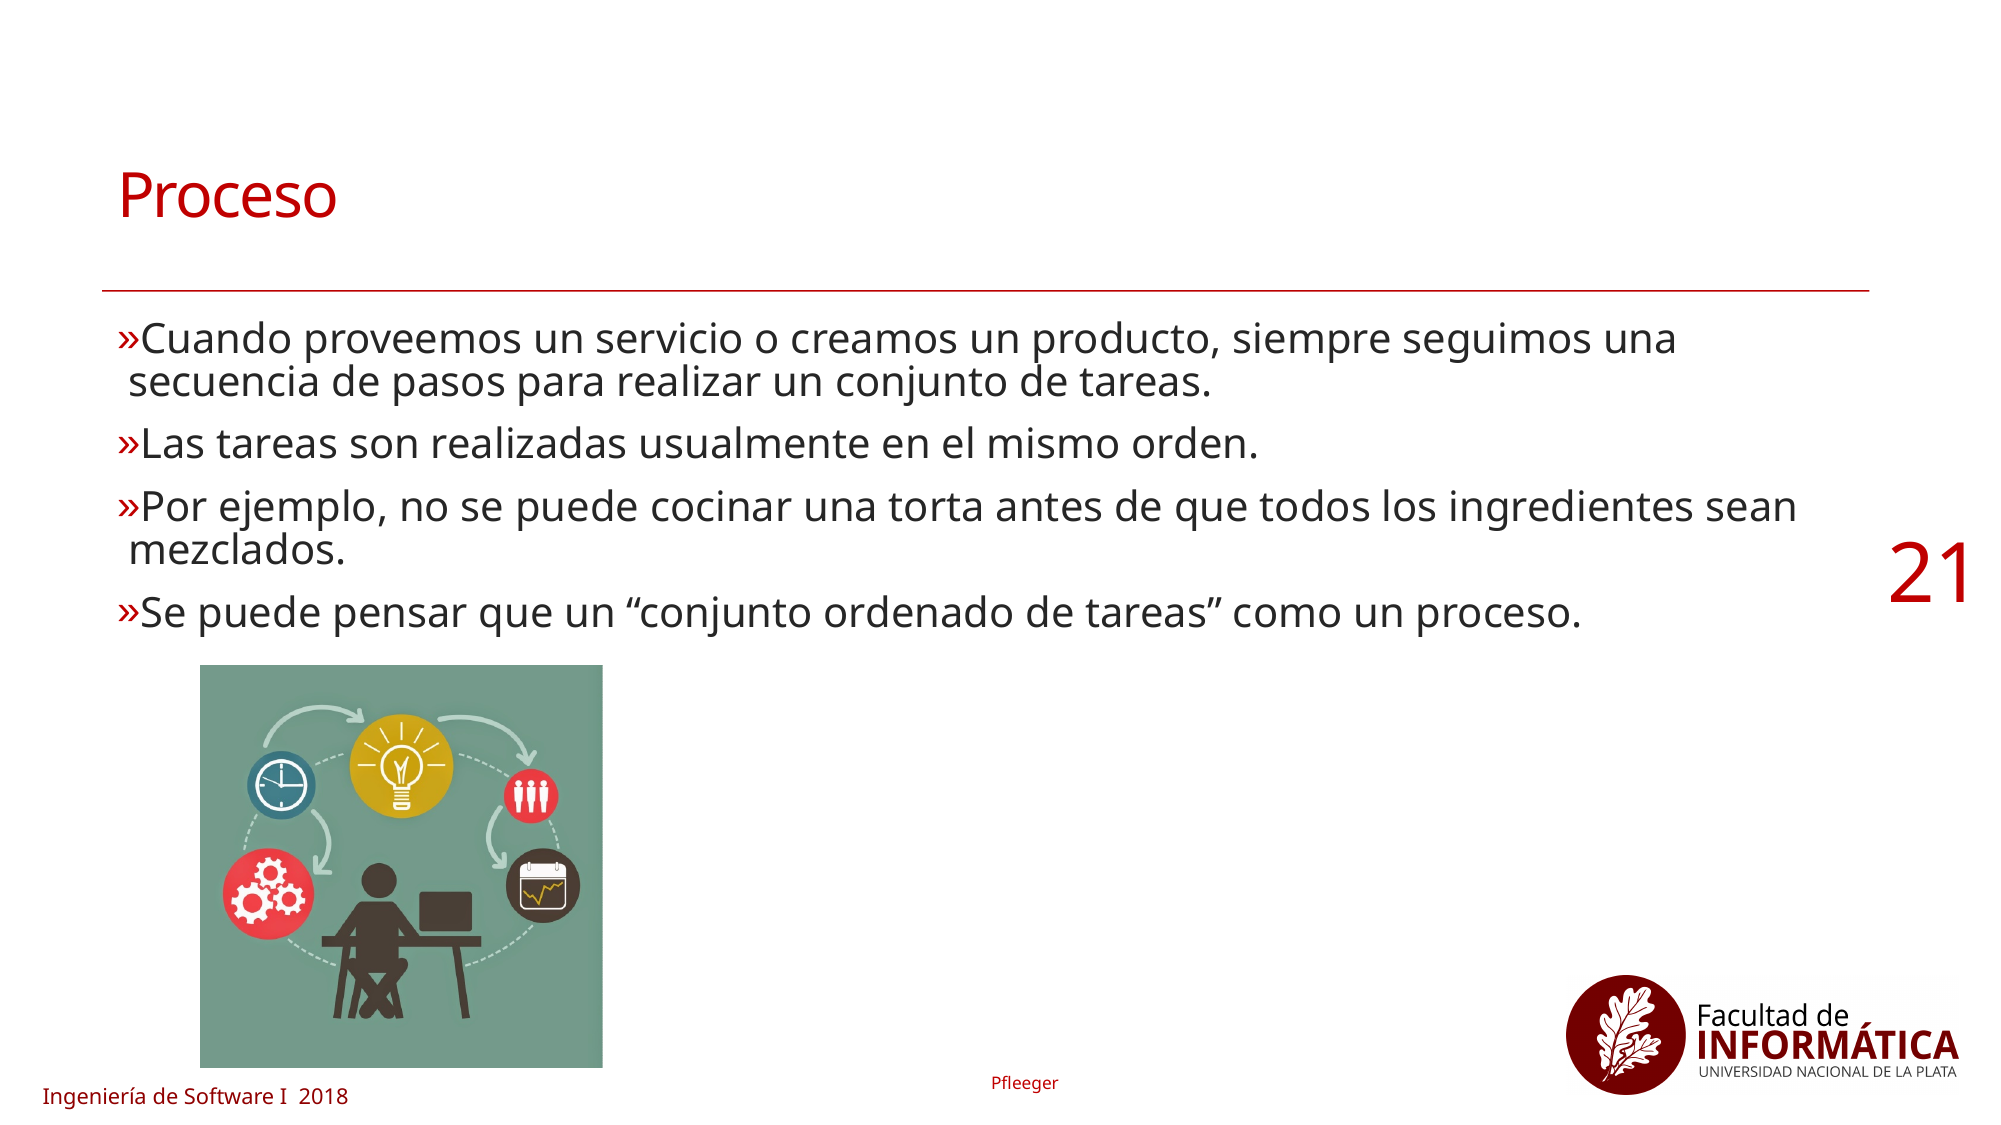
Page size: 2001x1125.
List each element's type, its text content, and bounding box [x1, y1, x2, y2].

text_box Pfleeger [976, 1067, 1331, 1118]
picture [199, 665, 603, 1069]
text_box <número> [1827, 467, 1998, 640]
text_box Ingeniería de Software I 2018 [27, 1075, 382, 1111]
picture [1566, 975, 1959, 1095]
text_box Cuando proveemos un servicio o creamos un producto, siempre seguimos una secuencia de pasos para realizar un conjunto de tareas. Las tareas son realizadas usualmente en el mismo orden. Por ejemplo, no se puede cocinar una torta antes de que todos los ingredientes sean mezclados. Se puede pensar que un “conjunto ordenado de tareas” como un proceso. [102, 312, 1827, 1047]
text_box Proceso [102, 105, 1870, 291]
